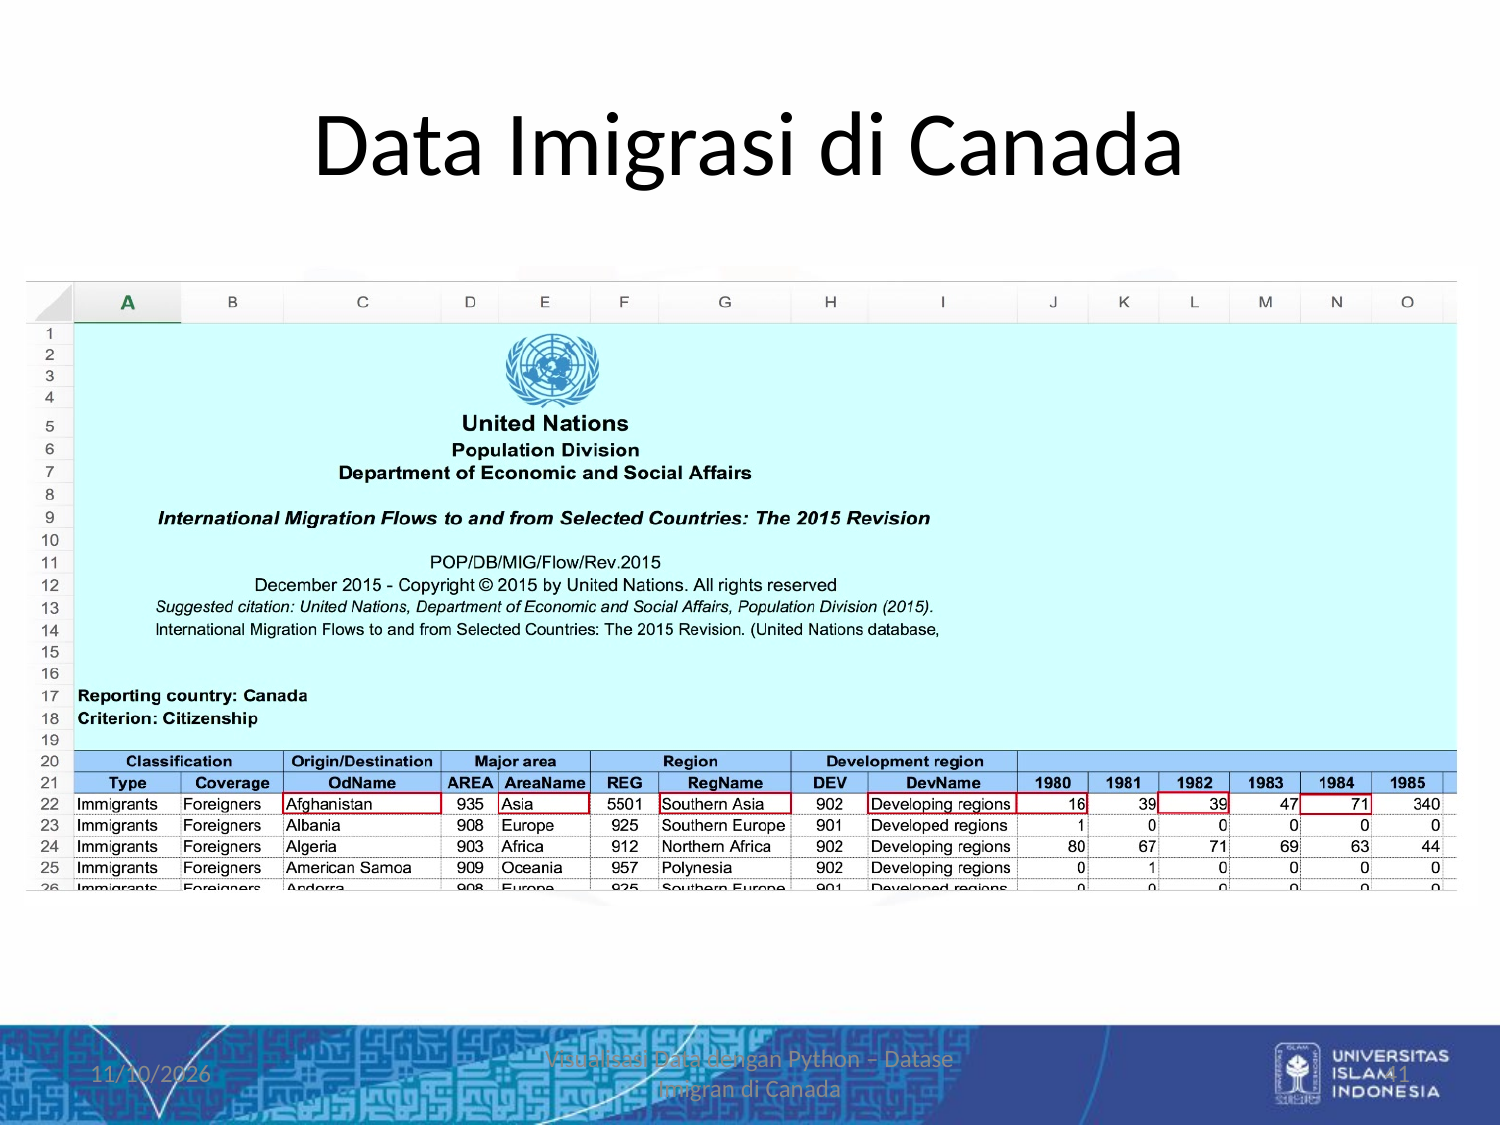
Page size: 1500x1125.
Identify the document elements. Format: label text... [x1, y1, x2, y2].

slide_number 41 [1074, 1042, 1425, 1103]
footer Visualisasi Data dengan Python – Datase Imigran di Canada [512, 1042, 988, 1103]
title Data Imigrasi di Canada [75, 45, 1425, 233]
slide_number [75, 1042, 425, 1103]
picture [0, 0, 1500, 1125]
